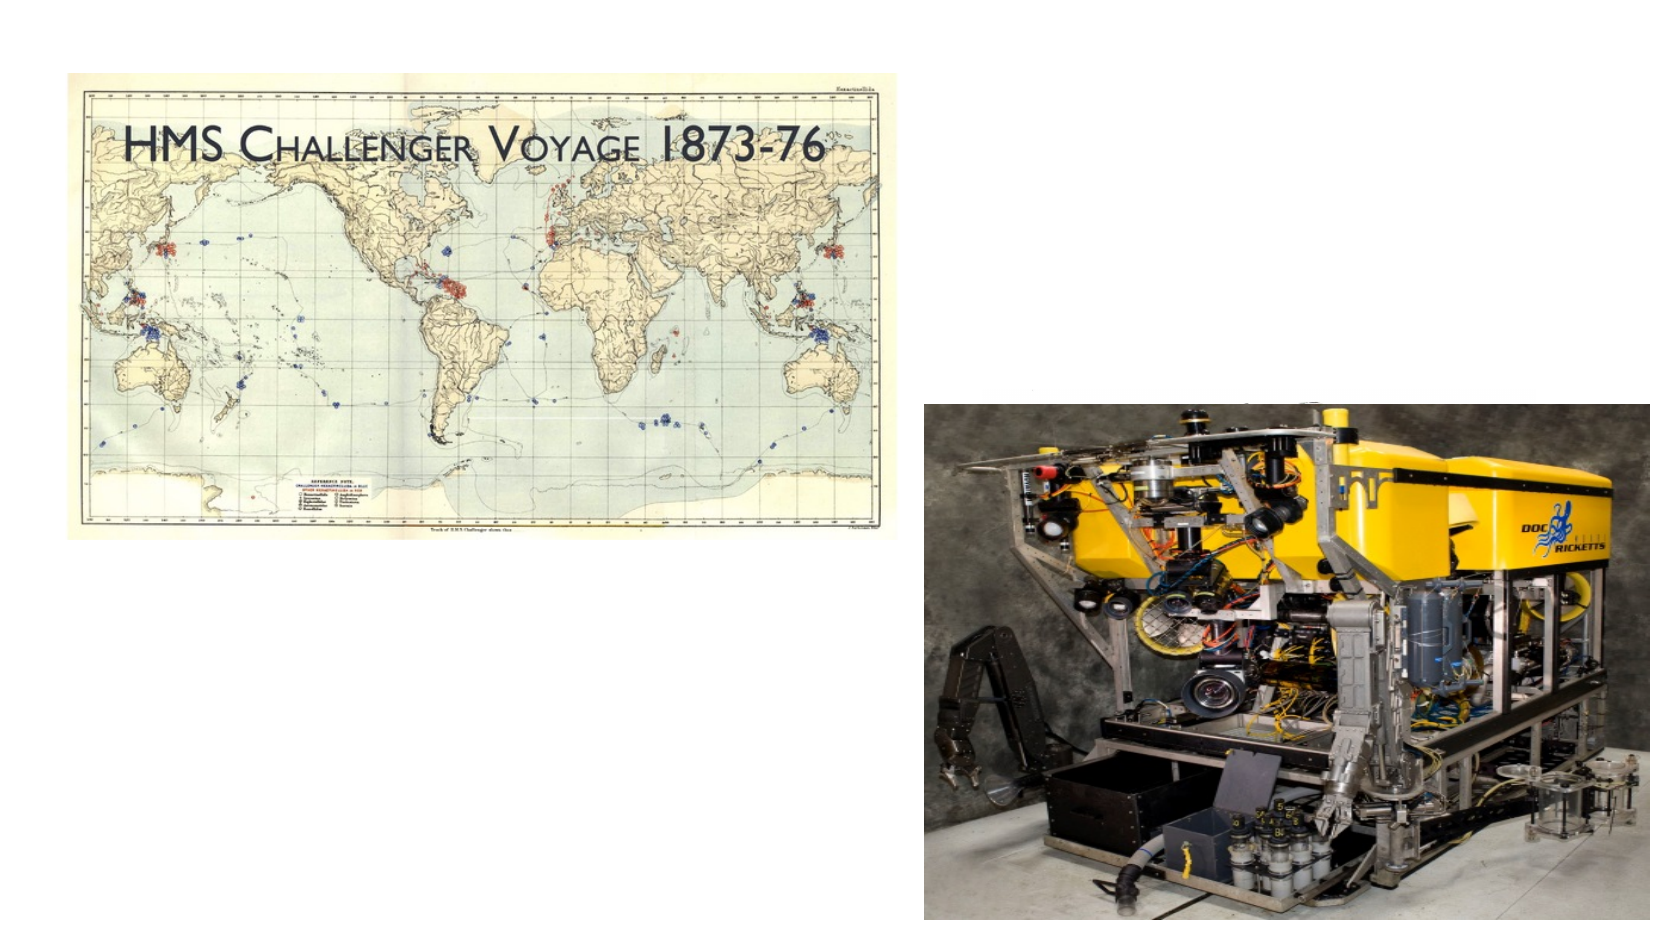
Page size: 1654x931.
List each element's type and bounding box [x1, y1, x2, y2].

picture [64, 73, 900, 541]
picture [924, 389, 1651, 920]
